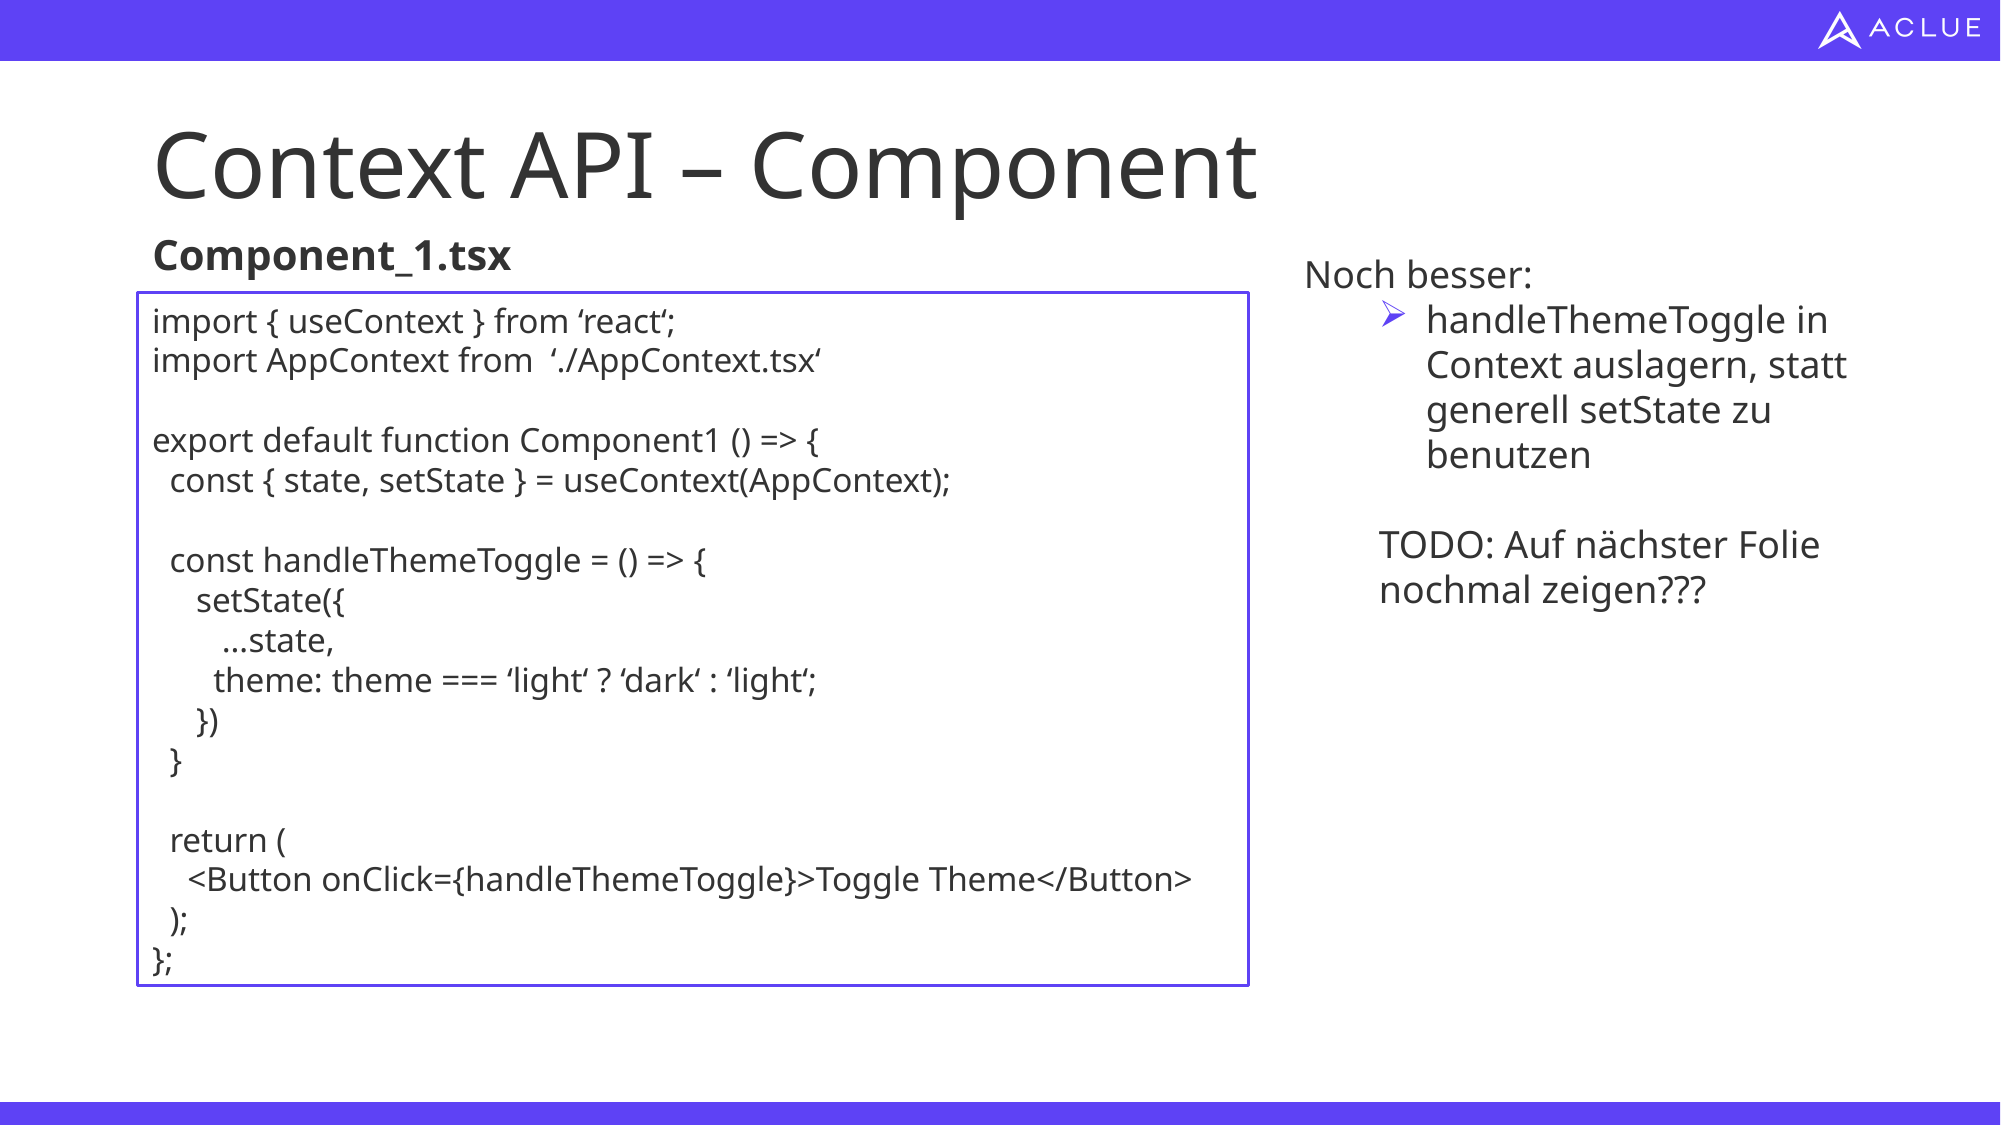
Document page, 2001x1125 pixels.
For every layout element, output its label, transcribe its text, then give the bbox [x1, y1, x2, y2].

text_box Component_1.tsx [137, 221, 538, 287]
text_box Noch besser: handleThemeToggle in Context auslagern, statt generell setState zu benutzen TODO: Auf nächster Folie nochmal zeigen??? [1289, 244, 1963, 619]
title Context API – Component [137, 59, 1863, 278]
picture [1818, 11, 1980, 49]
text_box import { useContext } from ‘react‘; import AppContext from ‘./AppContext.tsx‘ export default function Component1 () => { const { state, setState } = useContext(AppContext); const handleThemeToggle = () => { setState({ …state, theme: theme === ‘light‘ ? ‘dark‘ : ‘light‘; }) } return ( <Button onClick={handleThemeToggle}>Toggle Theme</Button> ); }; [137, 292, 1249, 986]
